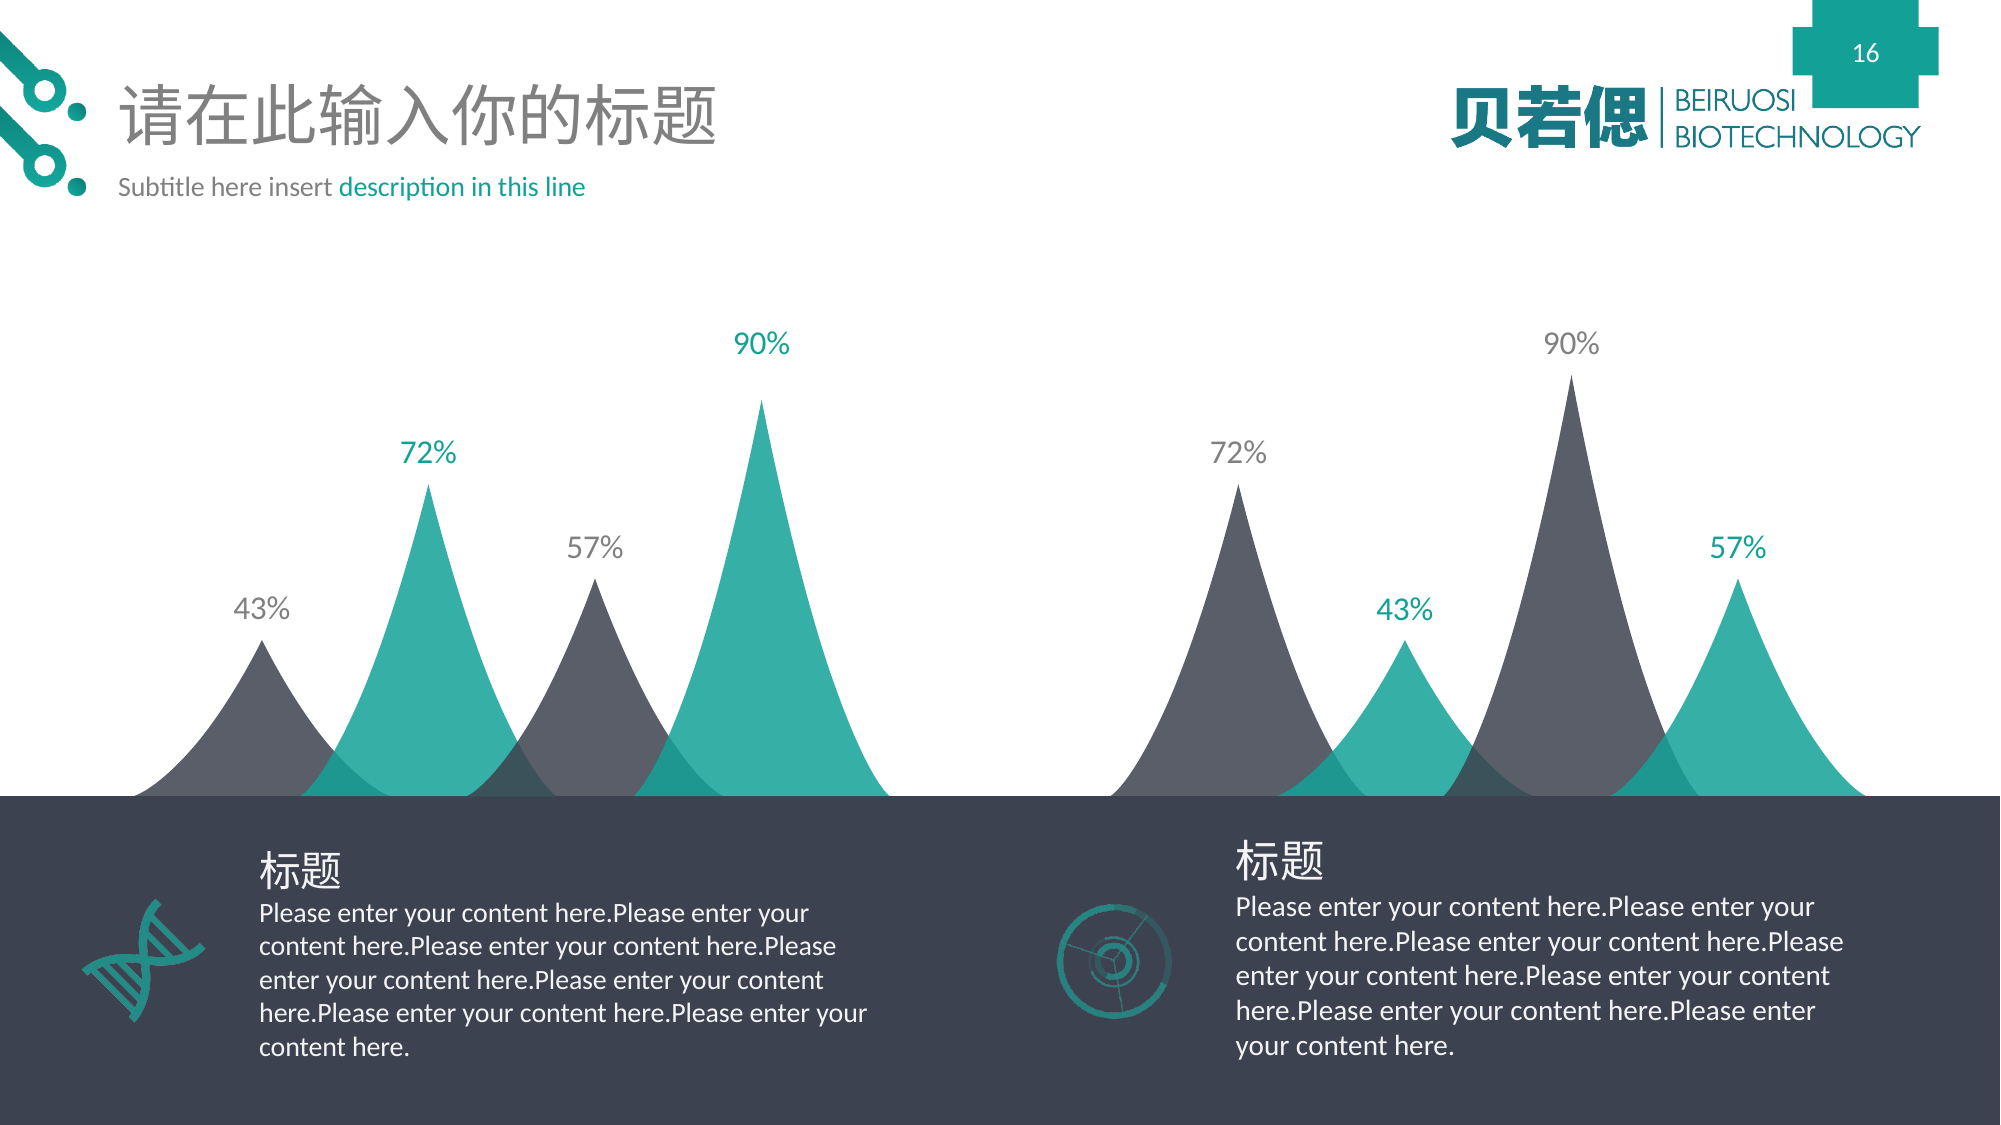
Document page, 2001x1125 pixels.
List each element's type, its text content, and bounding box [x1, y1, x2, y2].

text_box [1610, 578, 1866, 796]
text_box 标题 Please enter your content here.Please enter your content here.Please enter your content here.Please enter your content here.Please enter your content here.Please enter your content here.Please enter your content here. [244, 837, 890, 1069]
text_box 90% [1527, 314, 1615, 369]
picture [0, 31, 86, 196]
text_box 72% [1194, 423, 1282, 478]
text_box 43% [1361, 579, 1449, 635]
text_box [300, 484, 557, 797]
text_box 43% [218, 578, 306, 634]
picture [1434, 49, 1947, 177]
text_box Subtitle here insert description in this line [103, 161, 601, 210]
text_box [134, 639, 334, 796]
text_box [1110, 484, 1367, 797]
text_box 57% [551, 517, 639, 573]
text_box [0, 794, 2000, 1125]
text_box [1277, 639, 1472, 796]
text_box 请在此输入你的标题 [102, 65, 734, 161]
text_box [633, 399, 890, 797]
text_box 57% [1694, 517, 1782, 573]
text_box 72% [384, 423, 472, 478]
text_box 90% [718, 314, 805, 369]
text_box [1812, 0, 1919, 109]
text_box [467, 578, 669, 796]
text_box [1443, 374, 1700, 797]
picture [999, 830, 1206, 1080]
picture [64, 830, 218, 1090]
text_box 标题 Please enter your content here.Please enter your content here.Please enter your content here.Please enter your content here.Please enter your content here.Please enter your content here.Please enter your content here. [1220, 826, 1866, 1069]
